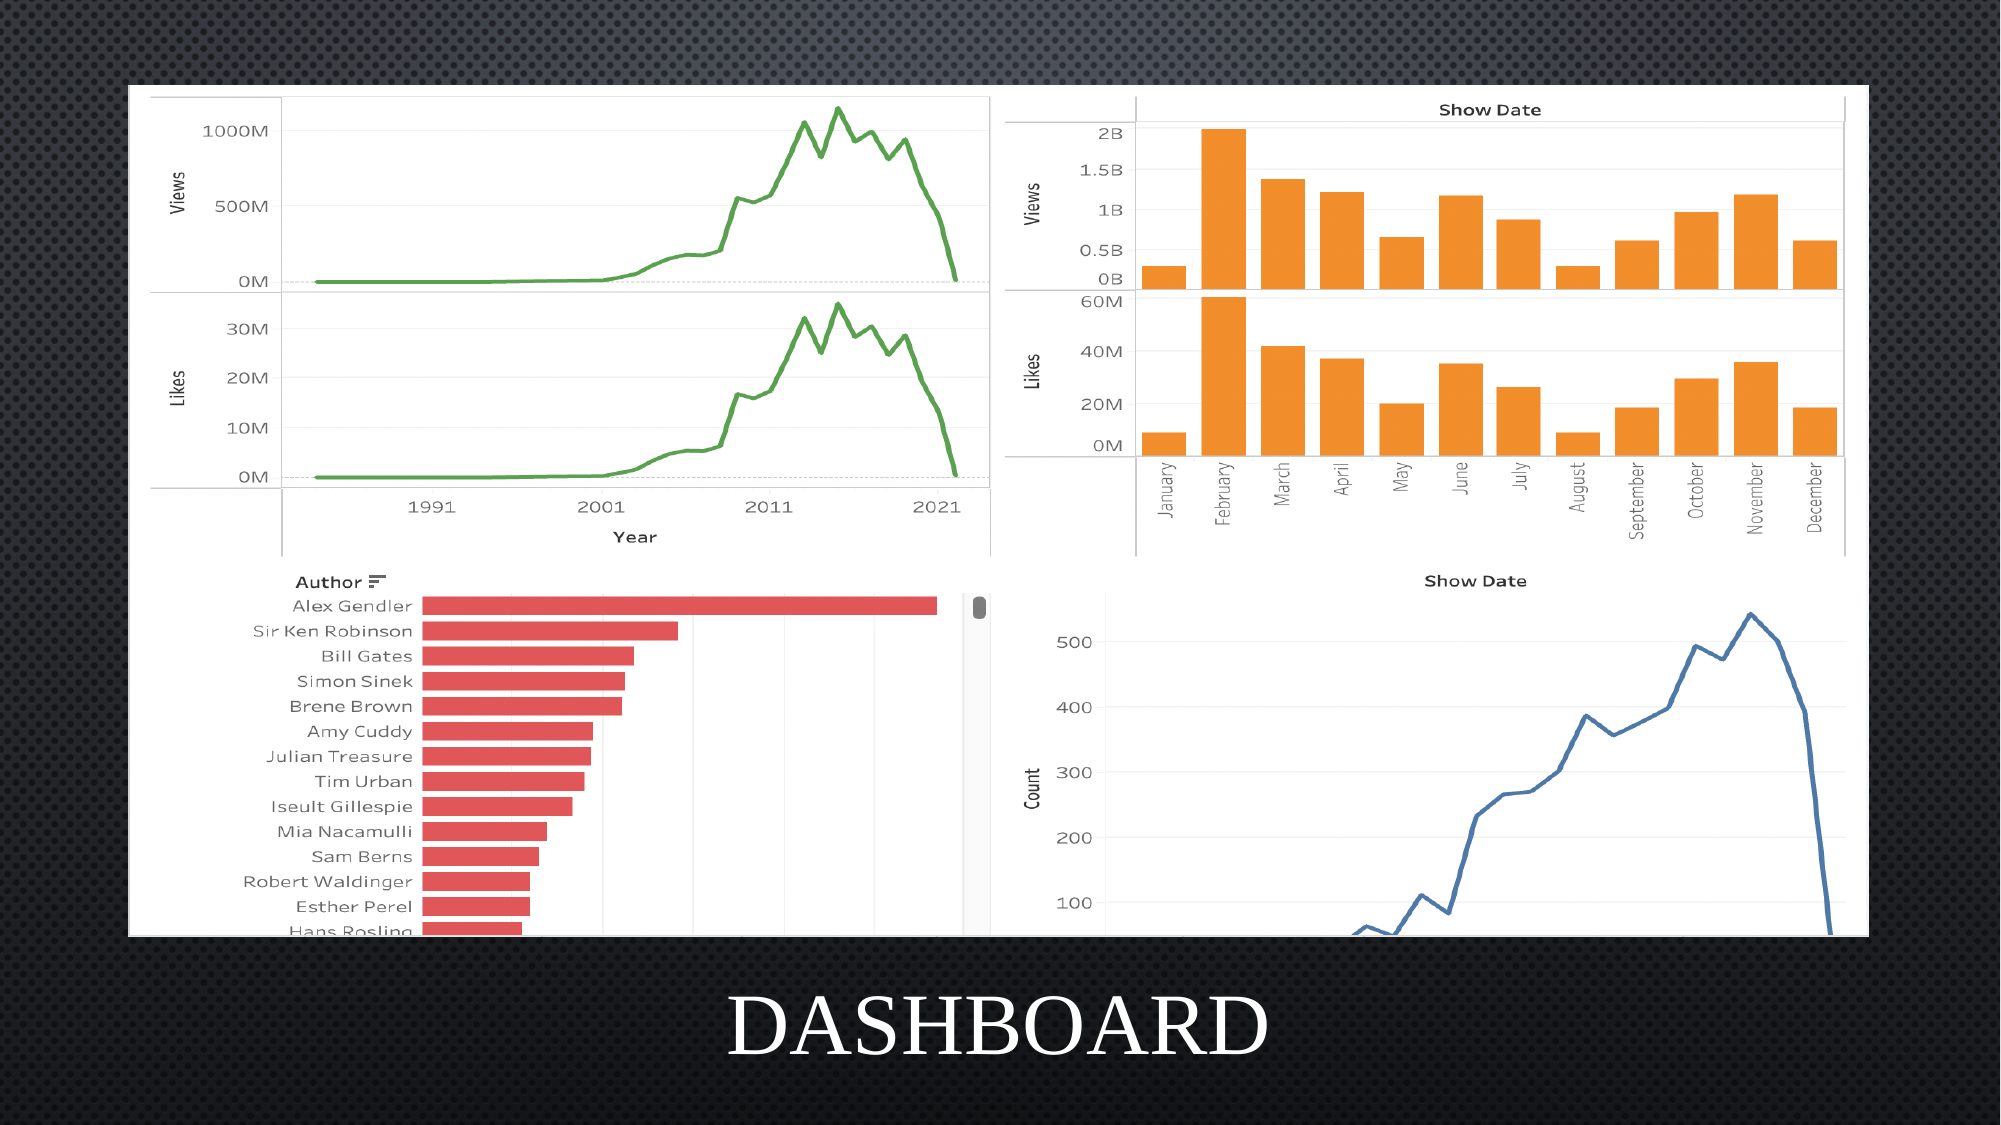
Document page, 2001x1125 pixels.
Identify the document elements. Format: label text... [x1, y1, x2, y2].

picture [128, 85, 1869, 938]
title Dashboard [287, 956, 1711, 1080]
